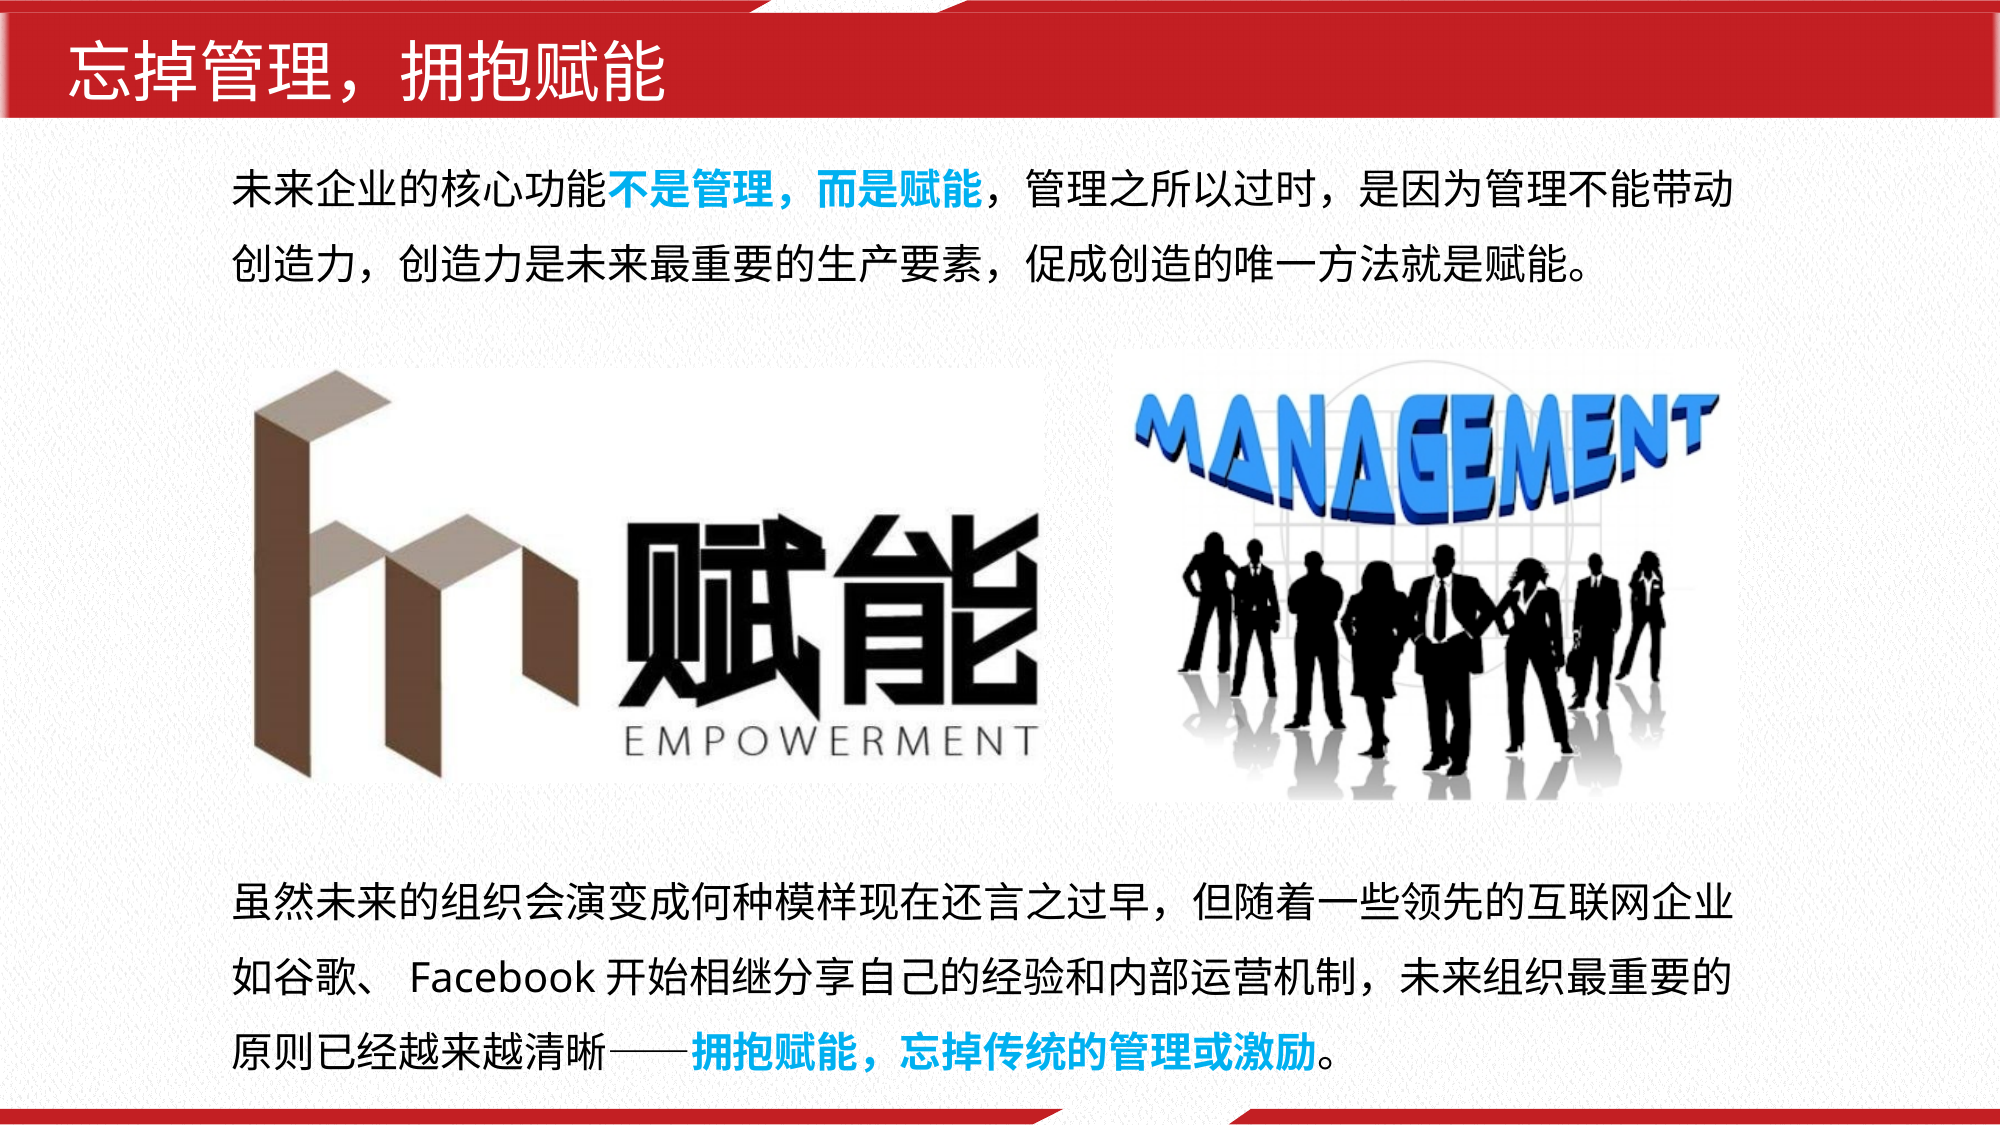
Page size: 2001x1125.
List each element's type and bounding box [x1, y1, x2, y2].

picture [0, 12, 2000, 118]
text_box [0, 118, 2000, 1125]
picture [251, 368, 1044, 783]
picture [1112, 349, 1738, 802]
text_box [0, 0, 2000, 12]
